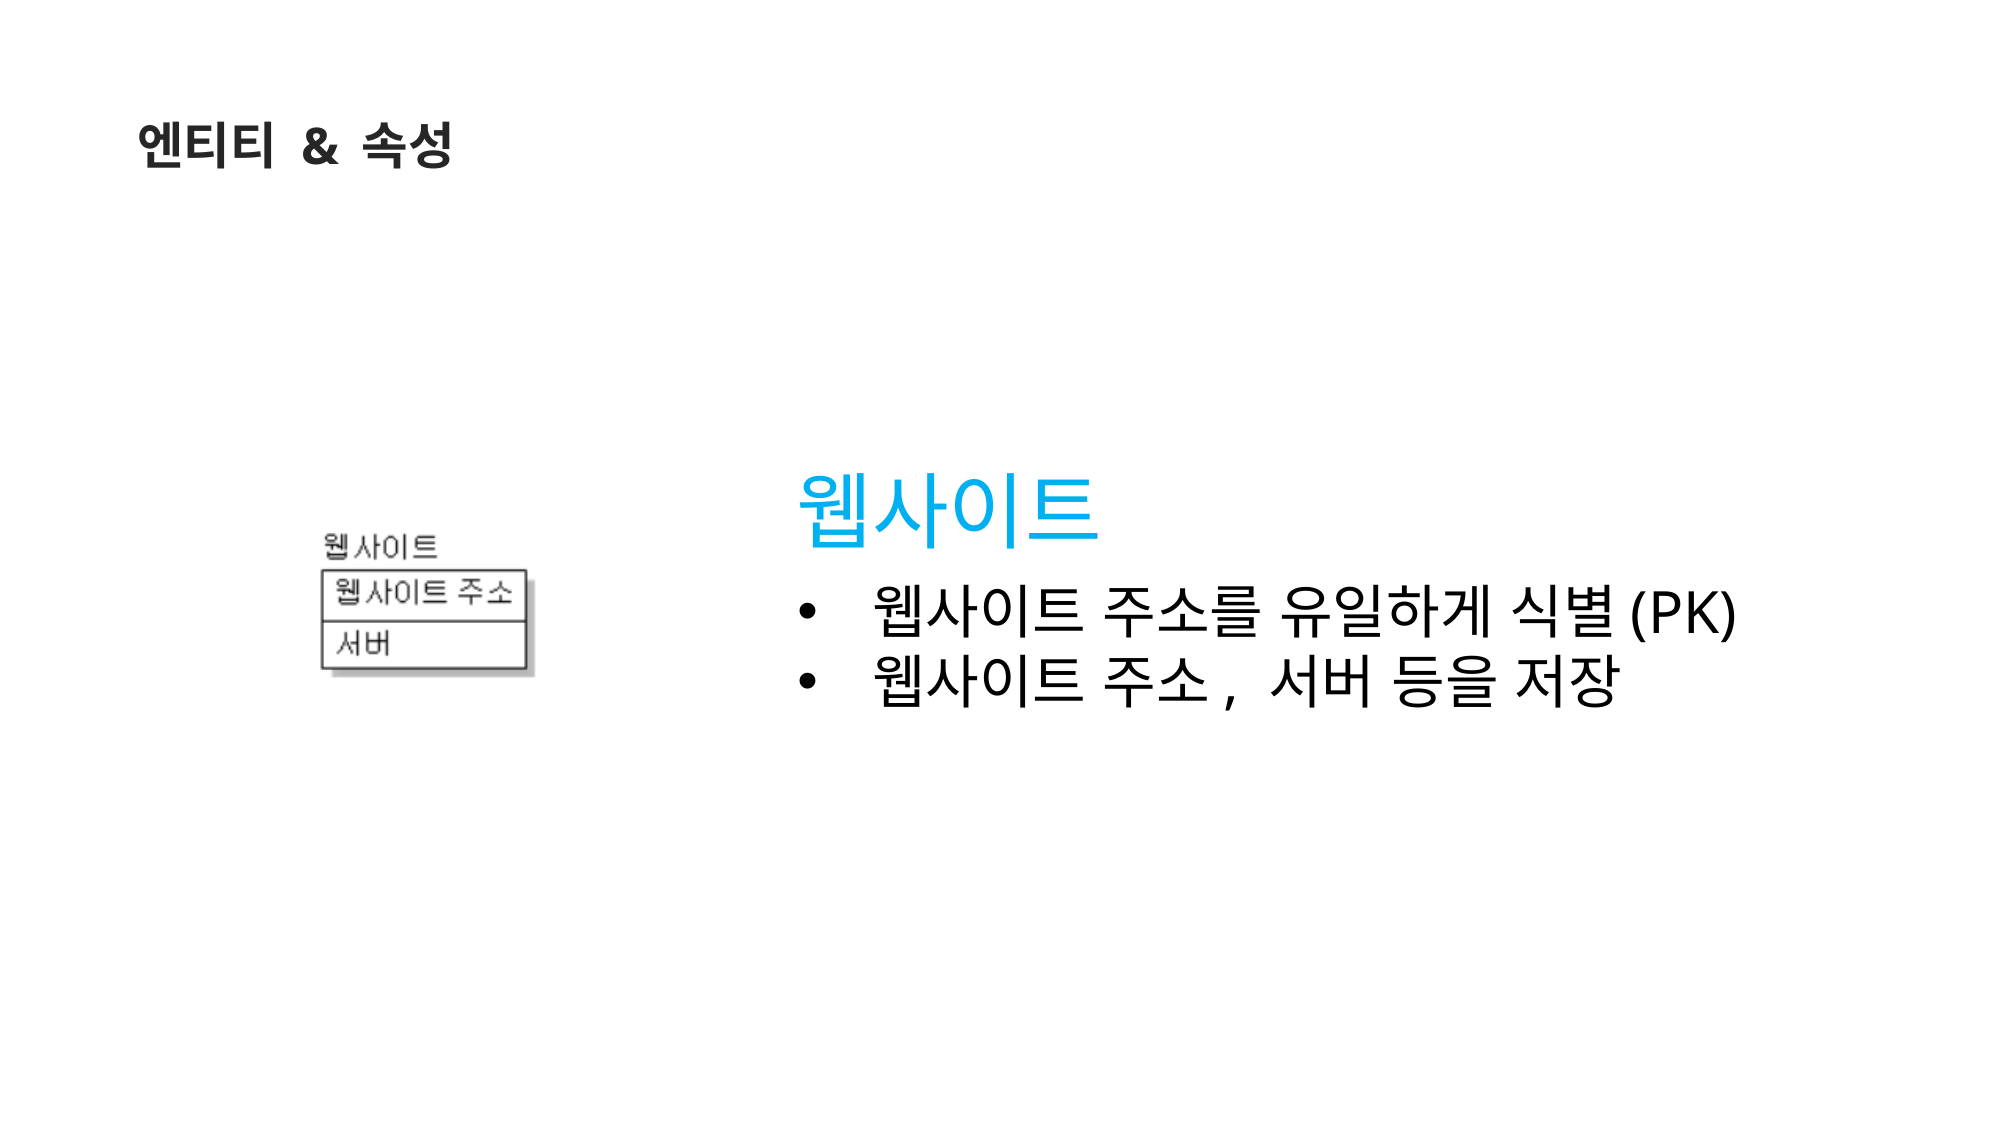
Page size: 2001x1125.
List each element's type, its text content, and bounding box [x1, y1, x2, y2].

text_box 엔티티 & 속성 [30, 106, 563, 183]
picture [255, 510, 606, 714]
text_box 웹사이트 [781, 452, 1219, 567]
text_box 웹사이트 주소를 유일하게 식별(PK) 웹사이트 주소, 서버 등을 저장 [782, 568, 2000, 723]
